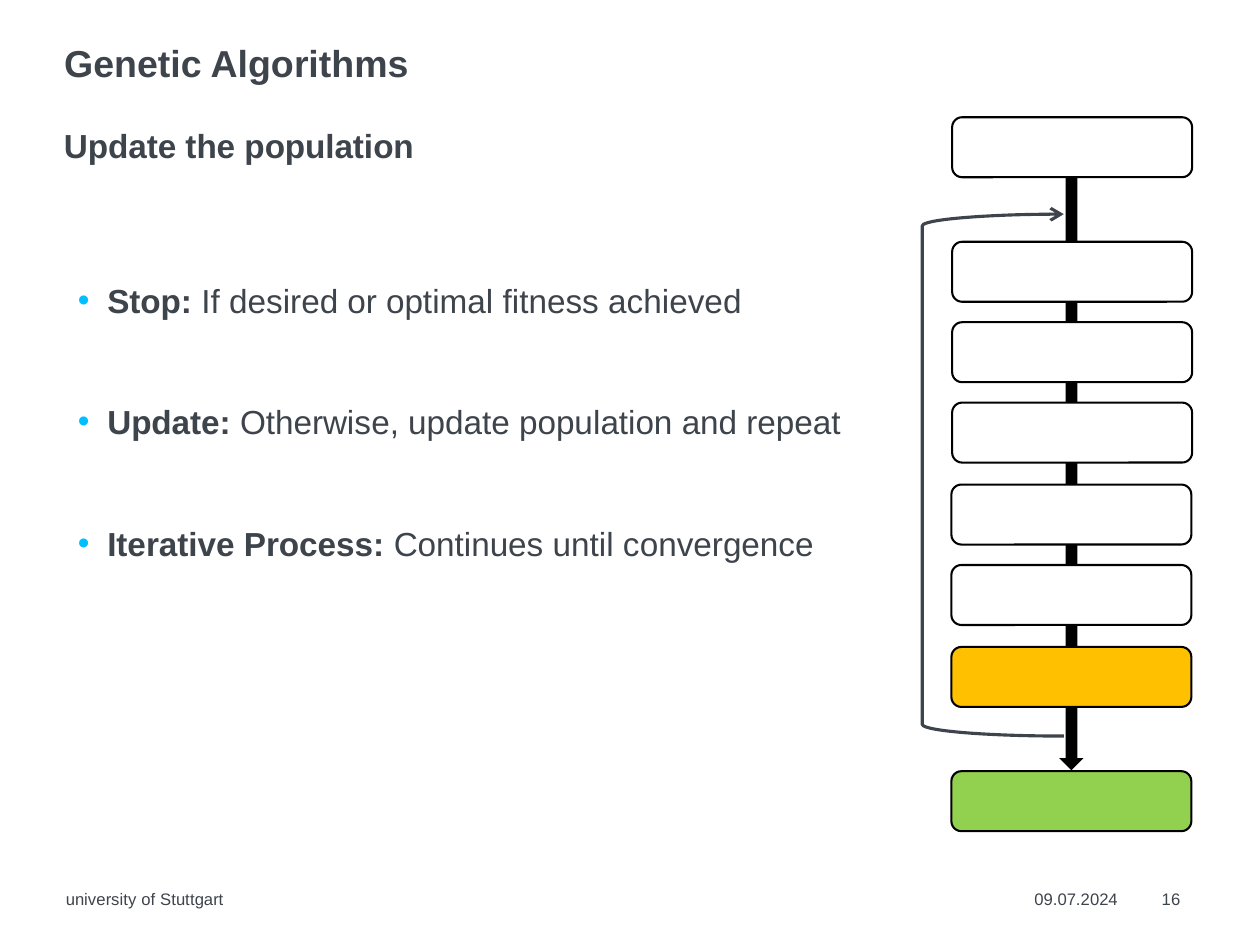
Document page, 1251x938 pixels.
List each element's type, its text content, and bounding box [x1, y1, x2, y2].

text_box [1064, 645, 1193, 708]
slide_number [1034, 888, 1133, 909]
text_box [1065, 626, 1078, 645]
text_box [1065, 384, 1078, 401]
text_box [1064, 401, 1194, 464]
text_box Stop: If desired or optimal fitness achieved Update: Otherwise, update population and repeat Iterative Process: Continues until convergence [77, 271, 853, 625]
text_box [1064, 321, 1194, 384]
text_box [1064, 483, 1193, 546]
text_box [1065, 464, 1078, 483]
title Genetic Algorithms [64, 44, 1186, 91]
text_box [950, 770, 1193, 833]
text_box [1059, 708, 1084, 770]
footer university of Stuttgart [65, 888, 893, 909]
text_box [951, 116, 1194, 179]
text_box [1065, 546, 1078, 563]
text_box [1065, 179, 1078, 240]
text_box [922, 206, 1064, 737]
slide_number 16 [1161, 888, 1198, 909]
text_box [1064, 563, 1193, 626]
text_box [1064, 240, 1194, 303]
text_box [1065, 303, 1078, 321]
list Update the population [63, 117, 1186, 163]
